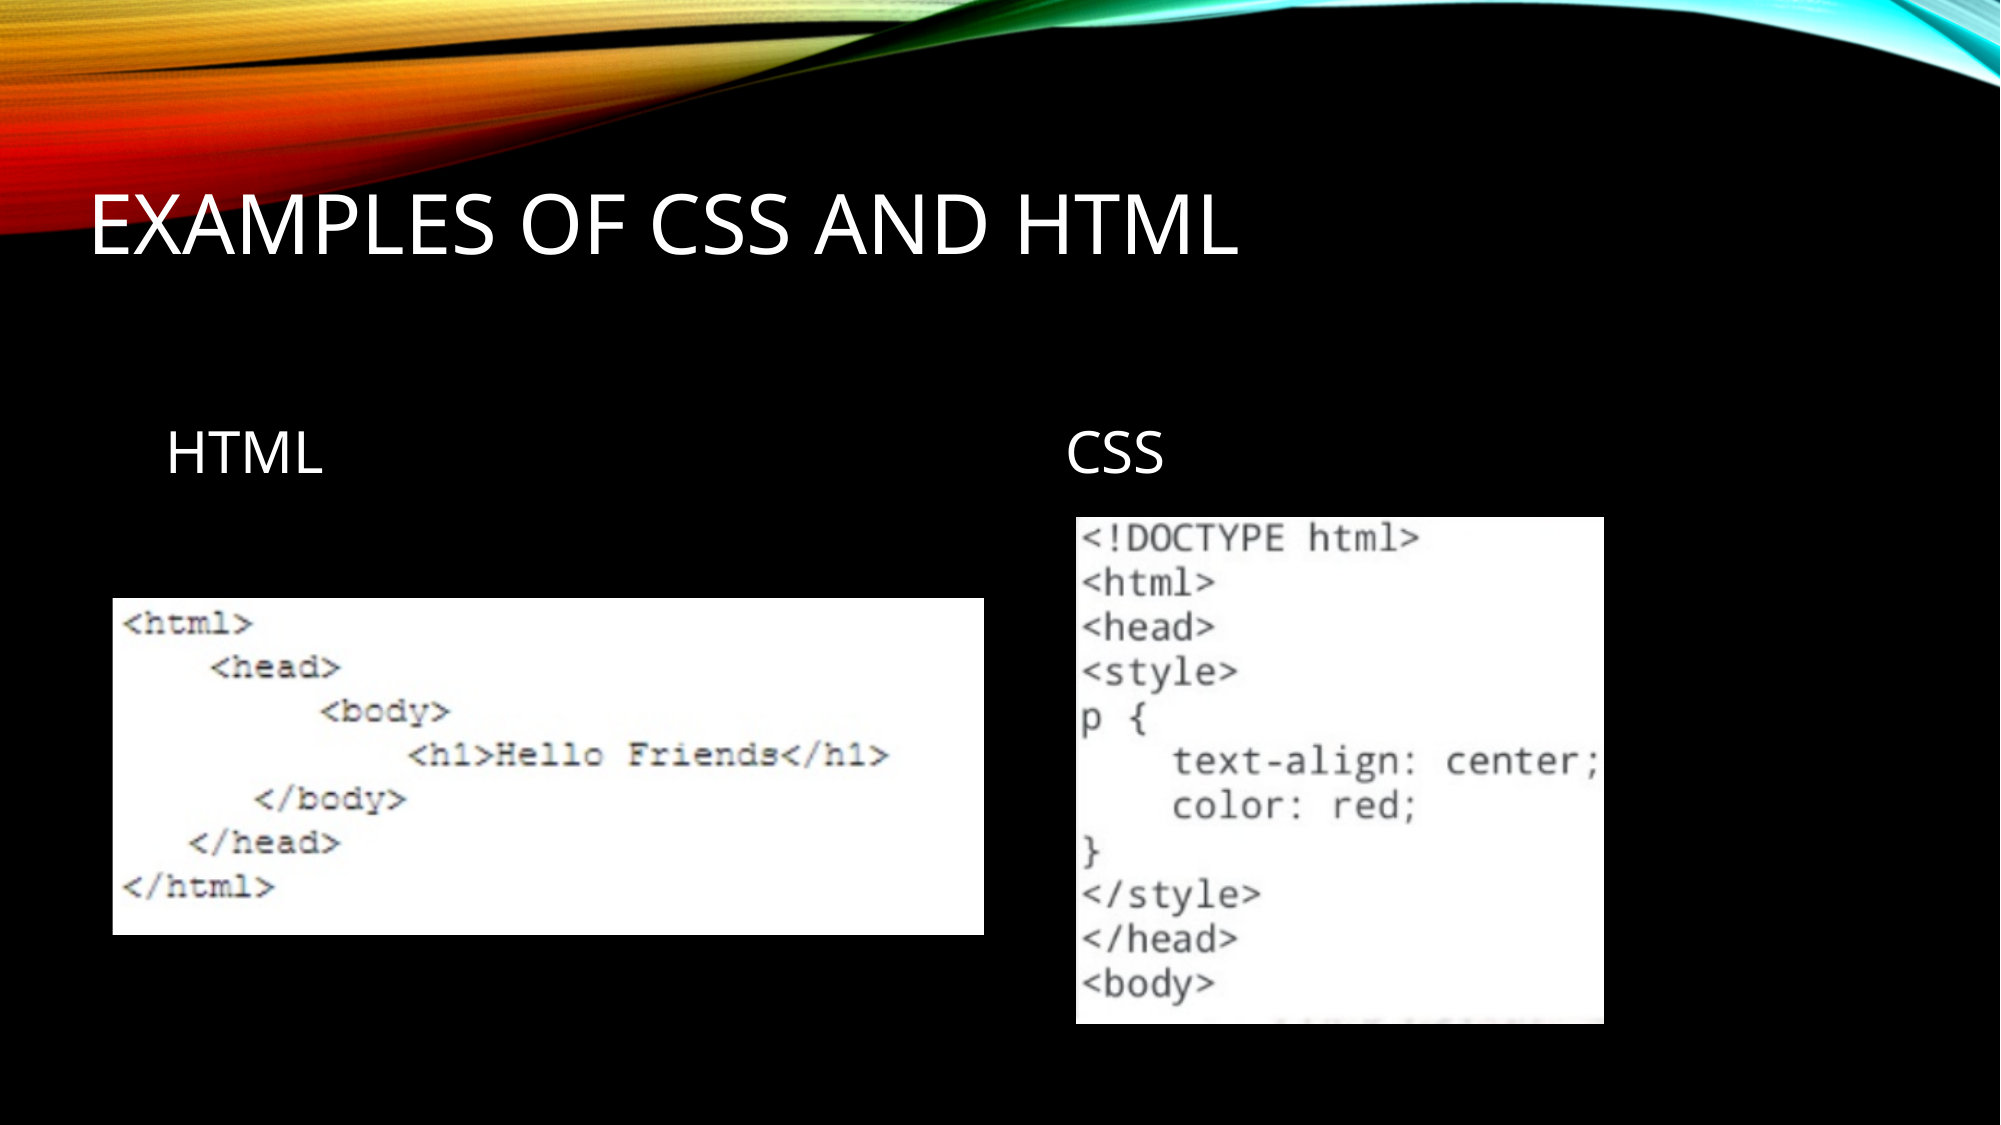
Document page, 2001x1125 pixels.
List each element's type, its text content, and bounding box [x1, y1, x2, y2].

list HTML [150, 358, 984, 494]
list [112, 598, 985, 936]
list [1075, 517, 1604, 1025]
list CSS [1050, 358, 1888, 494]
picture [0, 0, 2000, 237]
title EXAMPLES OF CSS AND HTML [0, 121, 1256, 334]
